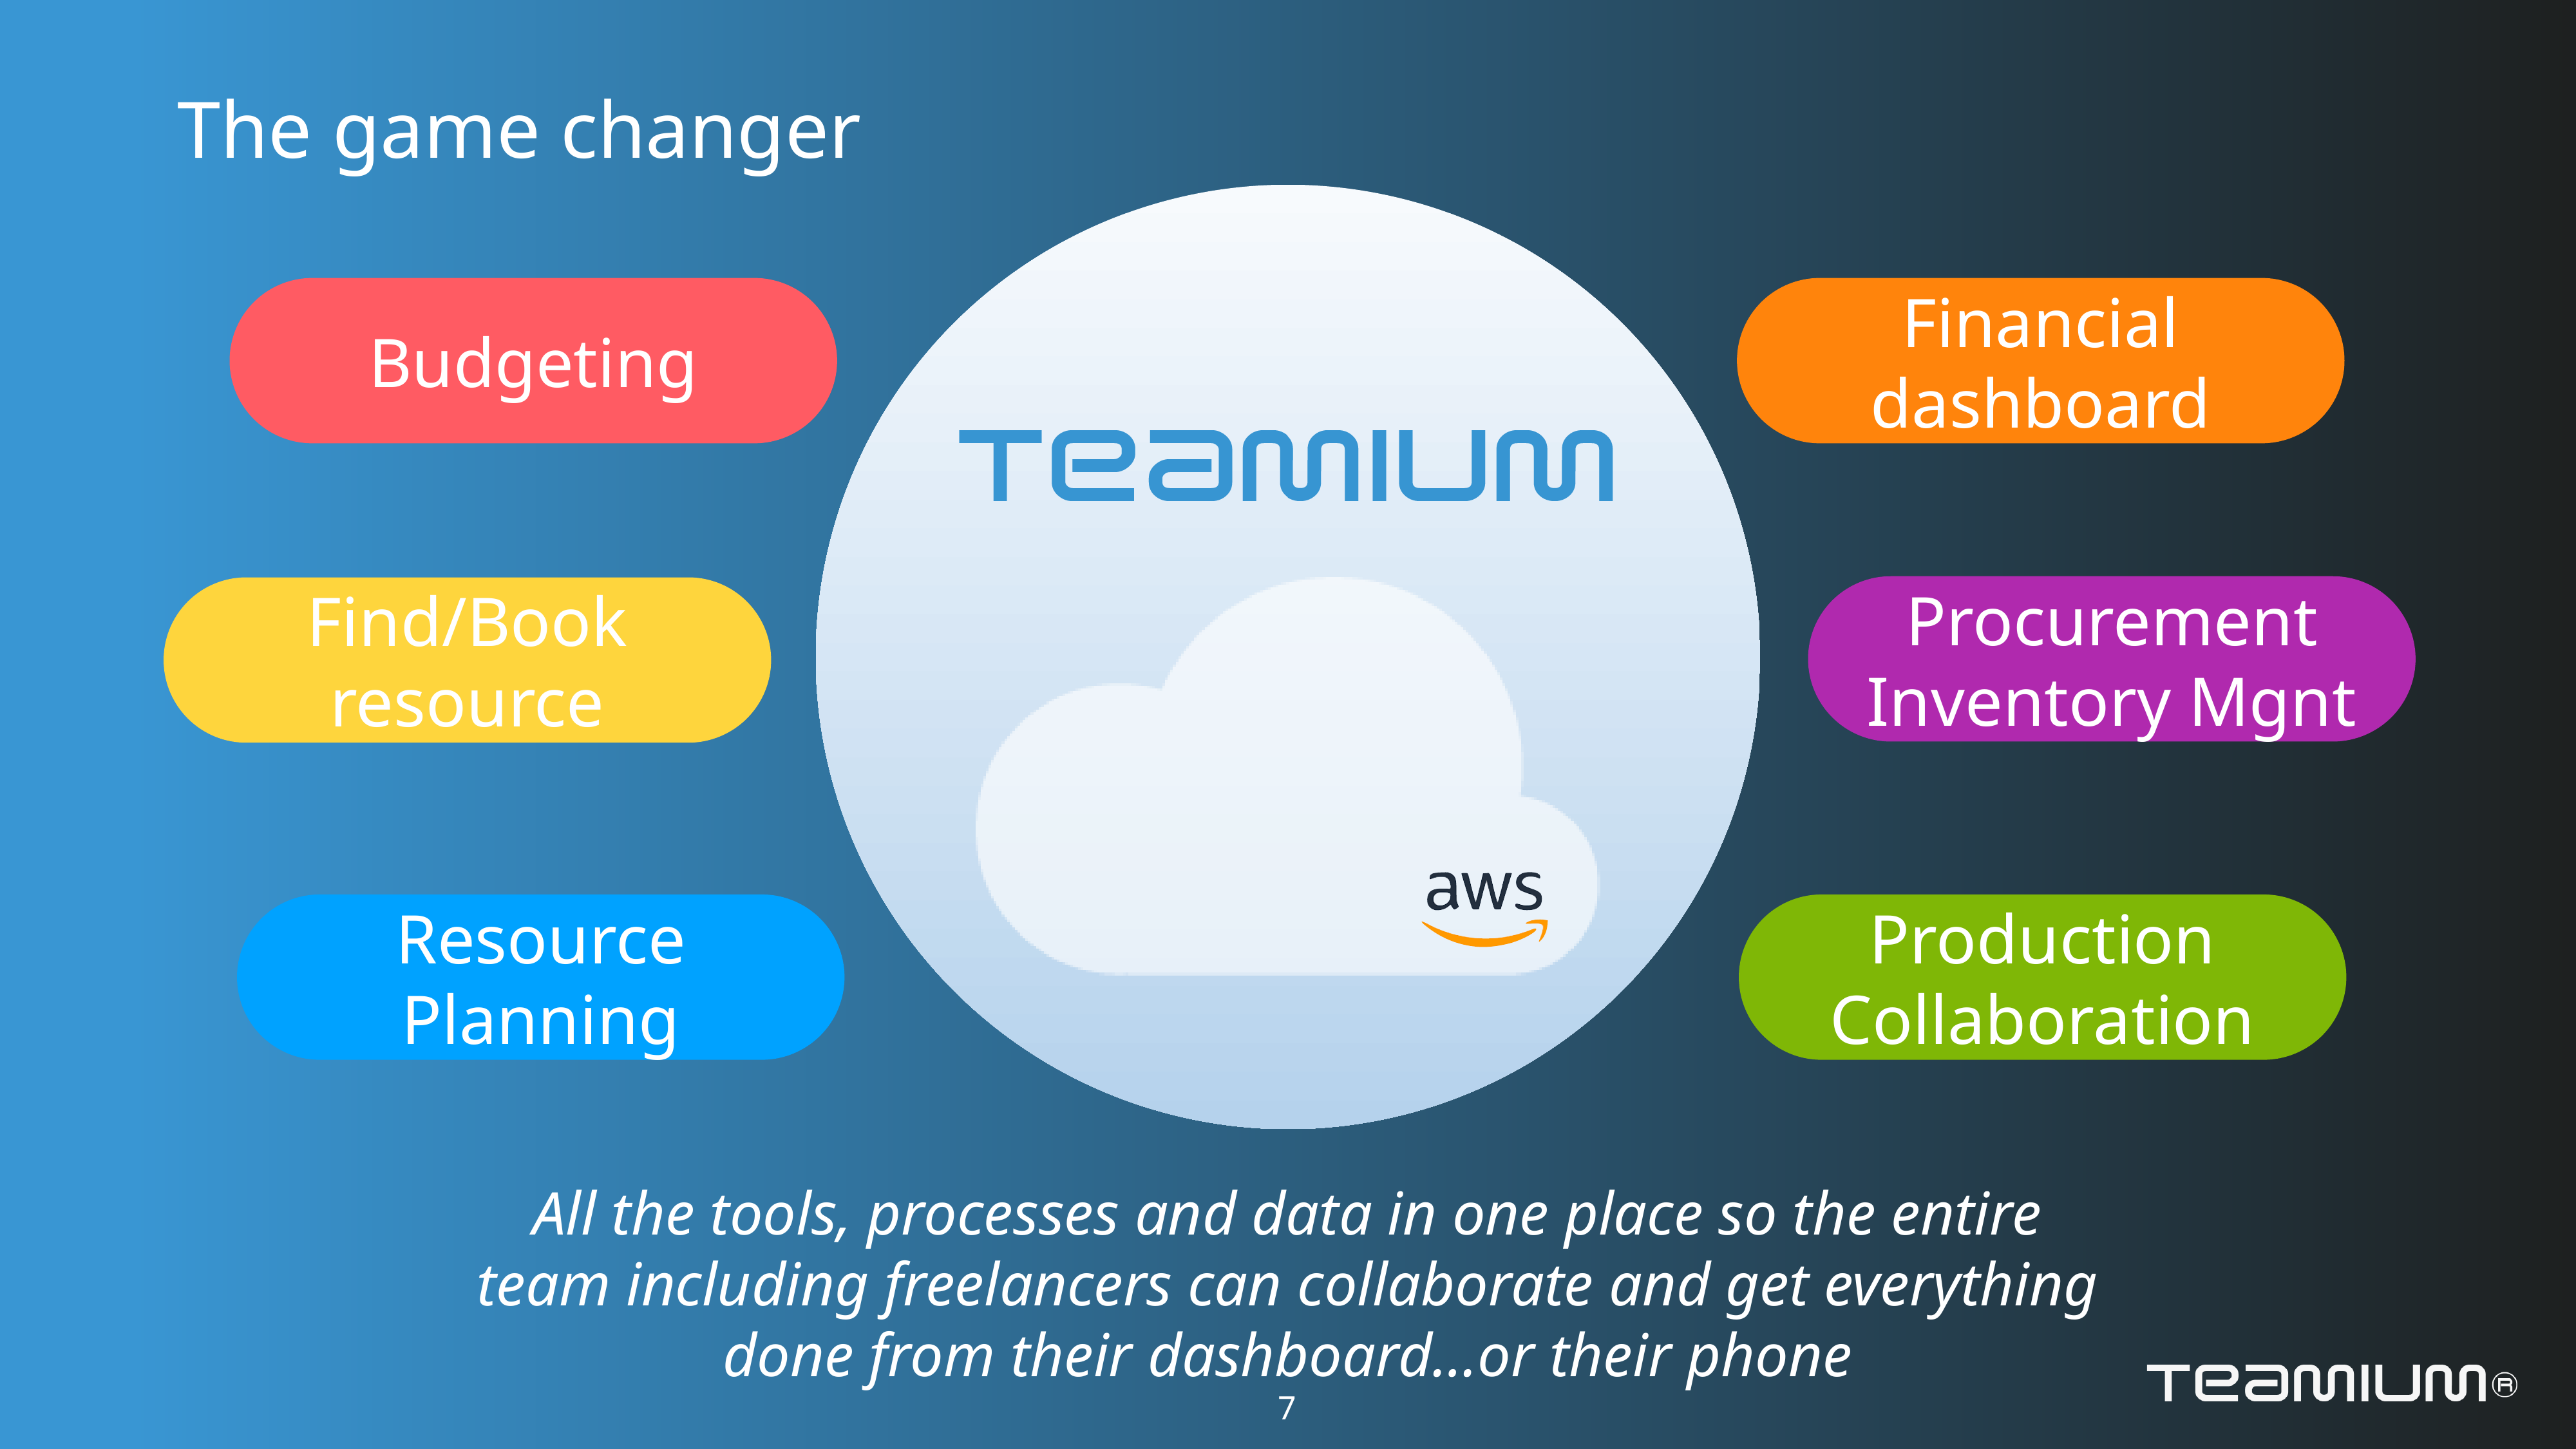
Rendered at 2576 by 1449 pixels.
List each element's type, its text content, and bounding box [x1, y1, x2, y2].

text_box All the tools, processes and data in one place so the entire team including freelancers can collaborate and get everything done from their dashboard…or their phone [467, 1175, 2109, 1388]
slide_number 7 [1272, 1388, 1303, 1431]
text_box Find/Book resource [164, 577, 772, 743]
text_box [975, 577, 1601, 976]
text_box Financial dashboard [1737, 278, 2345, 444]
text_box [815, 184, 1761, 1130]
title The game changer [171, 37, 1882, 180]
text_box Budgeting [229, 278, 837, 444]
text_box Resource Planning [237, 894, 845, 1060]
text_box Procurement Inventory Mgnt [1808, 576, 2416, 742]
picture [0, 0, 2576, 1449]
text_box Production Collaboration [1739, 894, 2347, 1060]
